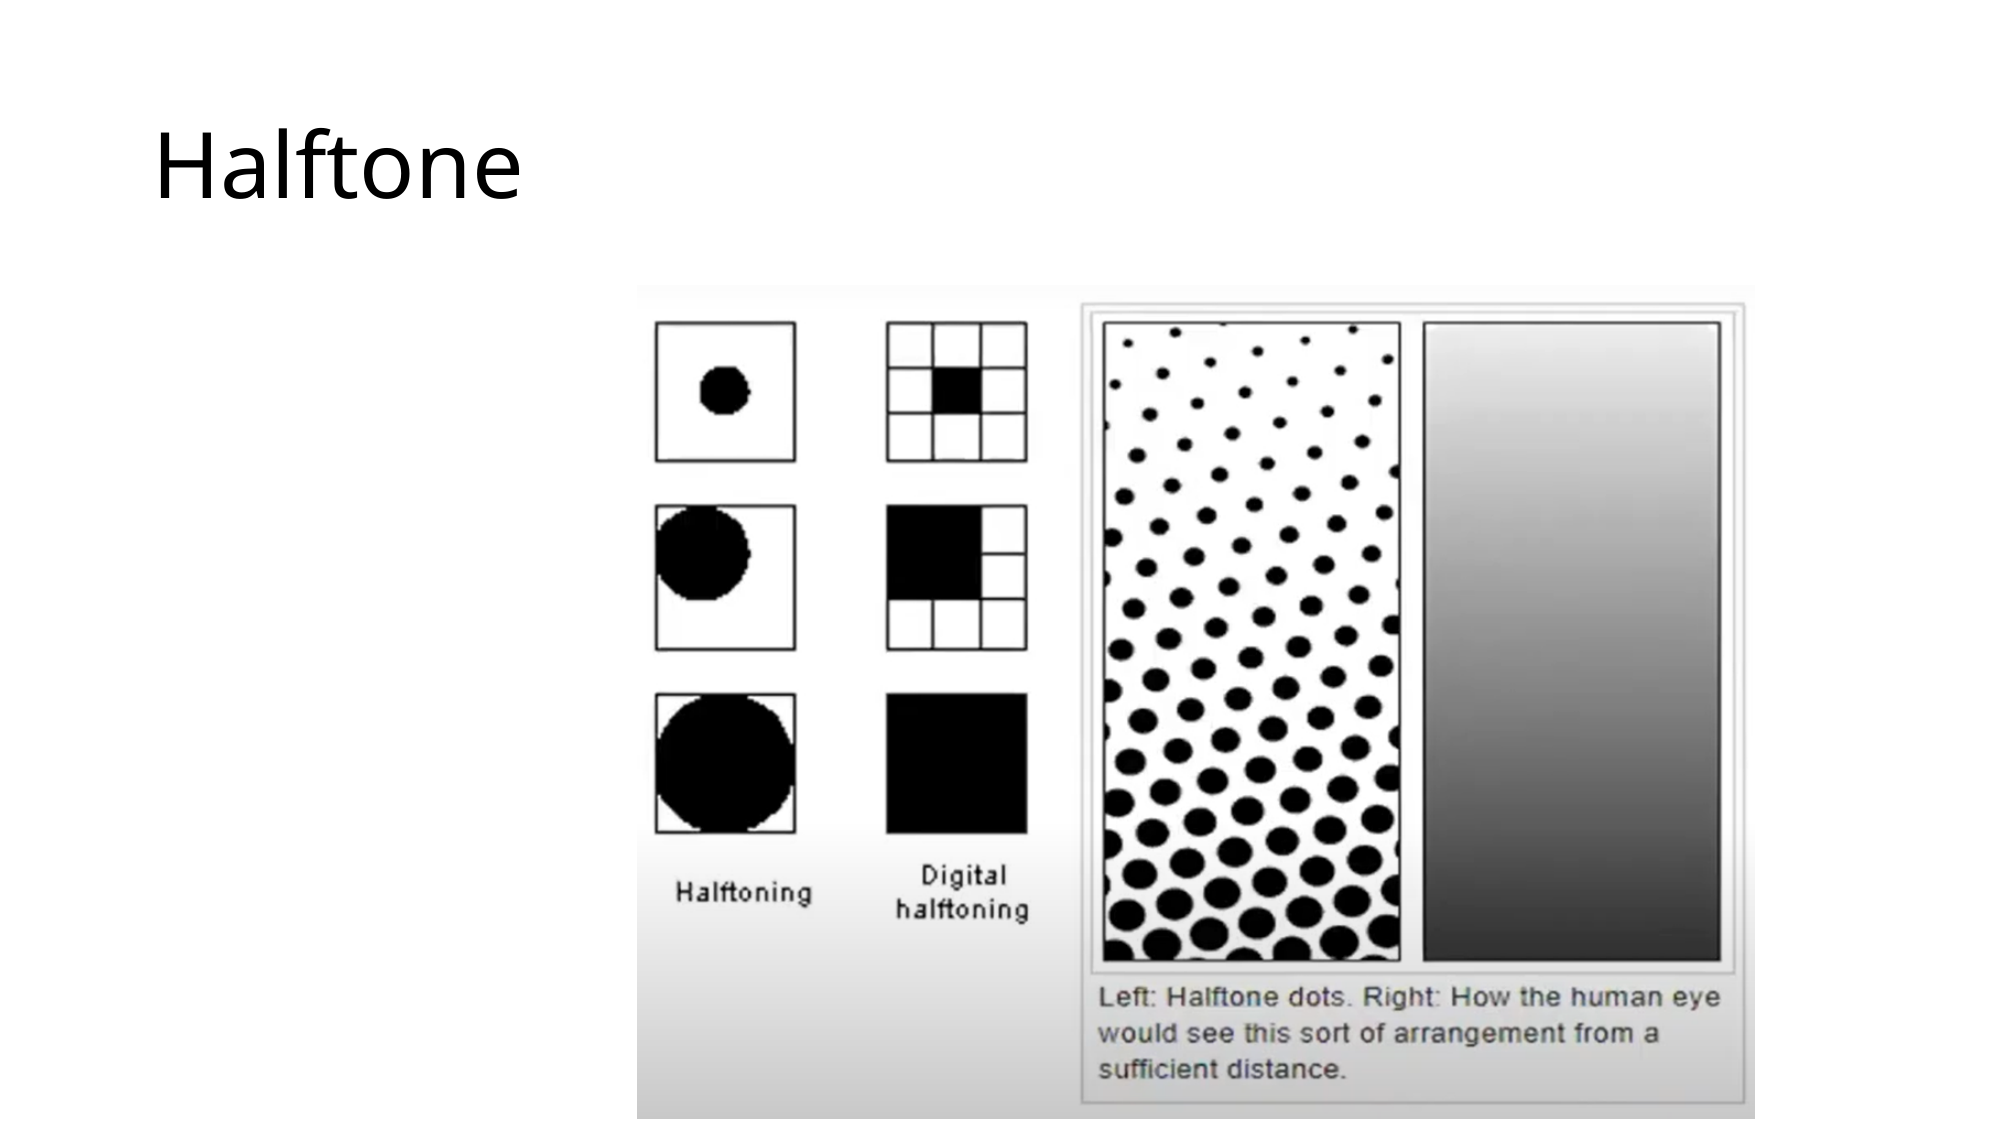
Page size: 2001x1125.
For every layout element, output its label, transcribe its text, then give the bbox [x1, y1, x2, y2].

picture [636, 285, 1755, 1119]
title Halftone [137, 59, 1863, 278]
